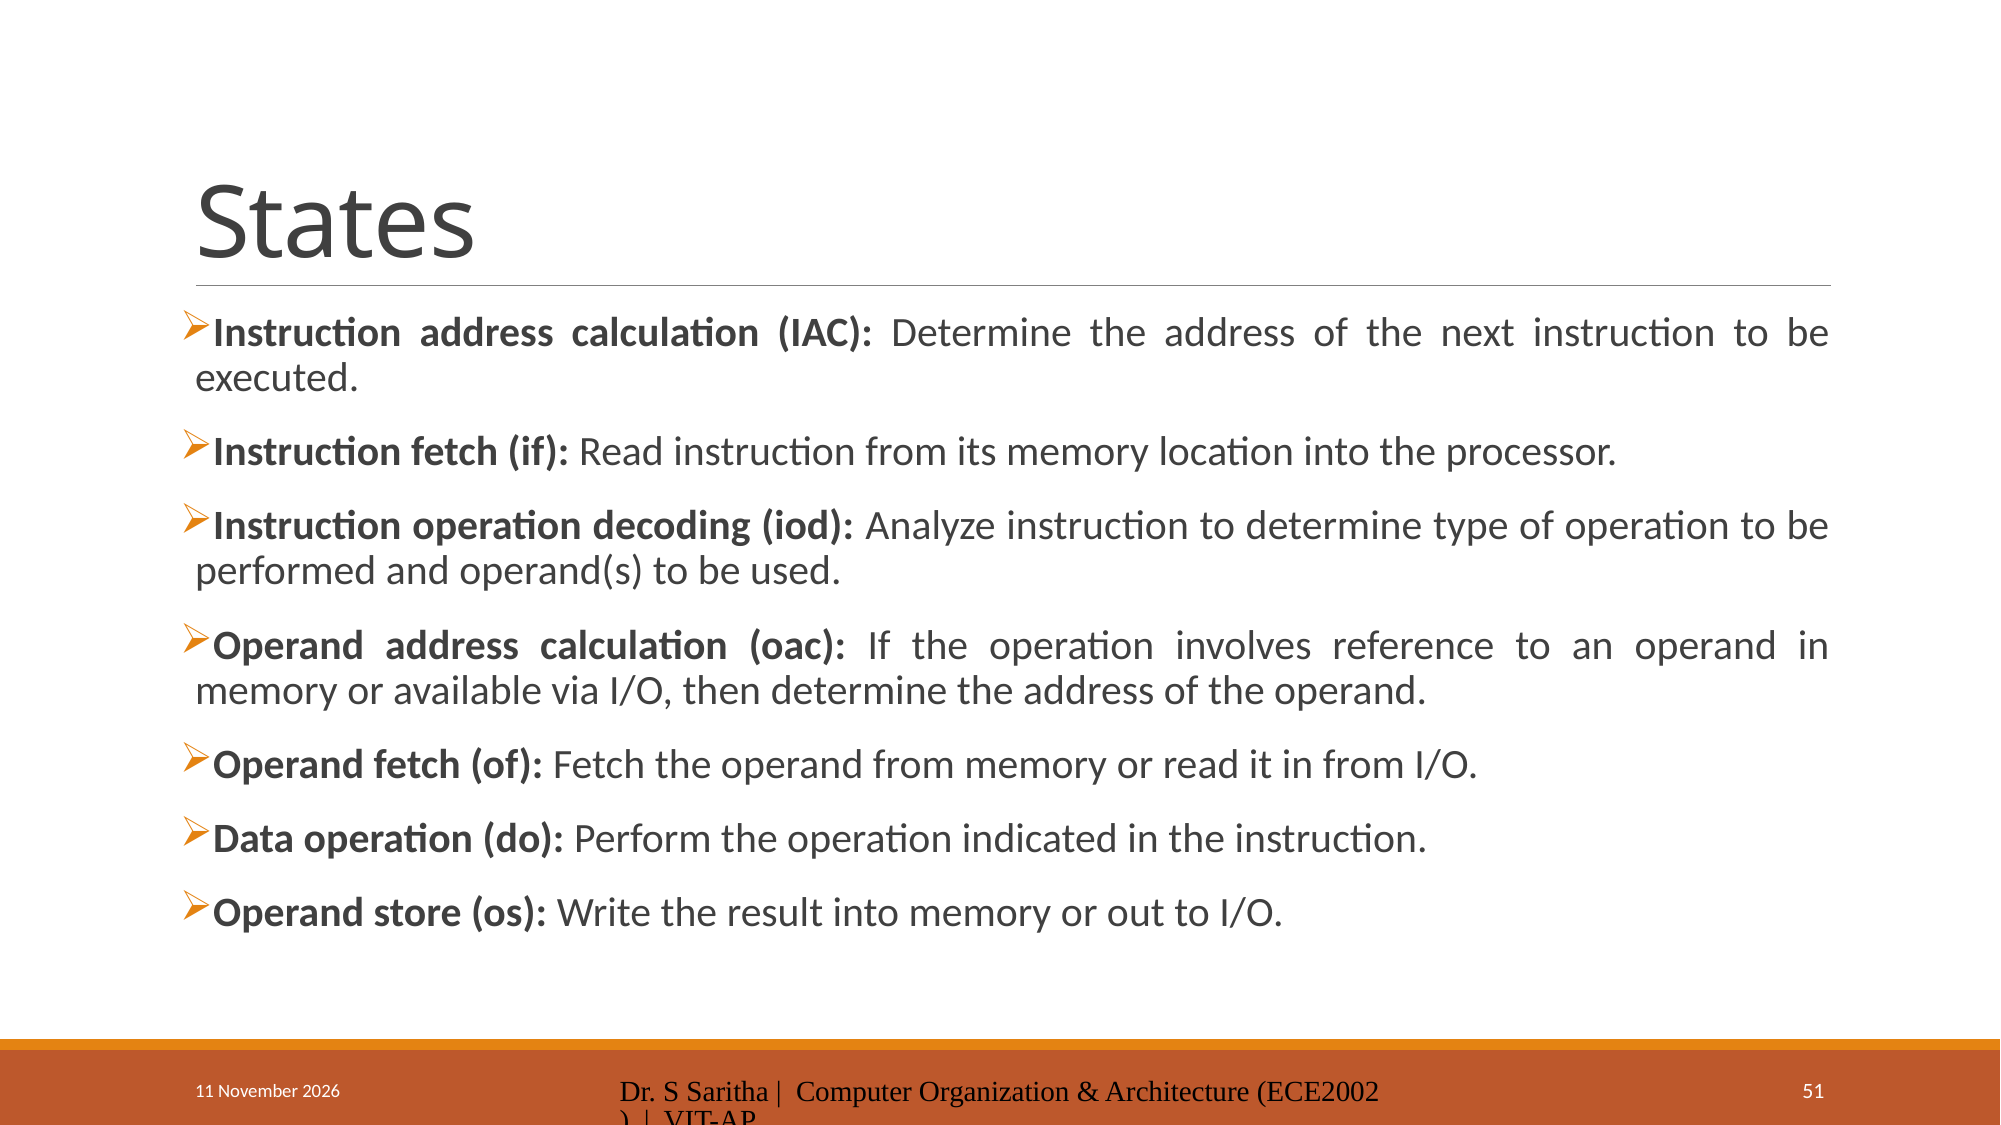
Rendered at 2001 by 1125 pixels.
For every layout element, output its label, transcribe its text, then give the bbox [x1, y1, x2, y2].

title States [180, 47, 1830, 285]
footer Dr. S Saritha | Computer Organization & Architecture (ECE2002) | VIT-AP [604, 1059, 1396, 1120]
slide_number 51 [1624, 1059, 1840, 1120]
list Instruction address calculation (IAC): Determine the address of the next instruction to be executed. Instruction fetch (if): Read instruction from its memory location into the processor. Instruction operation decoding (iod): Analyze instruction to determine type of operation to be performed and operand(s) to be used. Operand address calculation (oac): If the operation involves reference to an operand in memory or available via I/O, then determine the address of the operand. Operand fetch (of): Fetch the operand from memory or read it in from I/O. Data operation (do): Perform the operation indicated in the instruction. Operand store (os): Write the result into memory or out to I/O. [180, 302, 1830, 963]
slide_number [180, 1059, 586, 1120]
